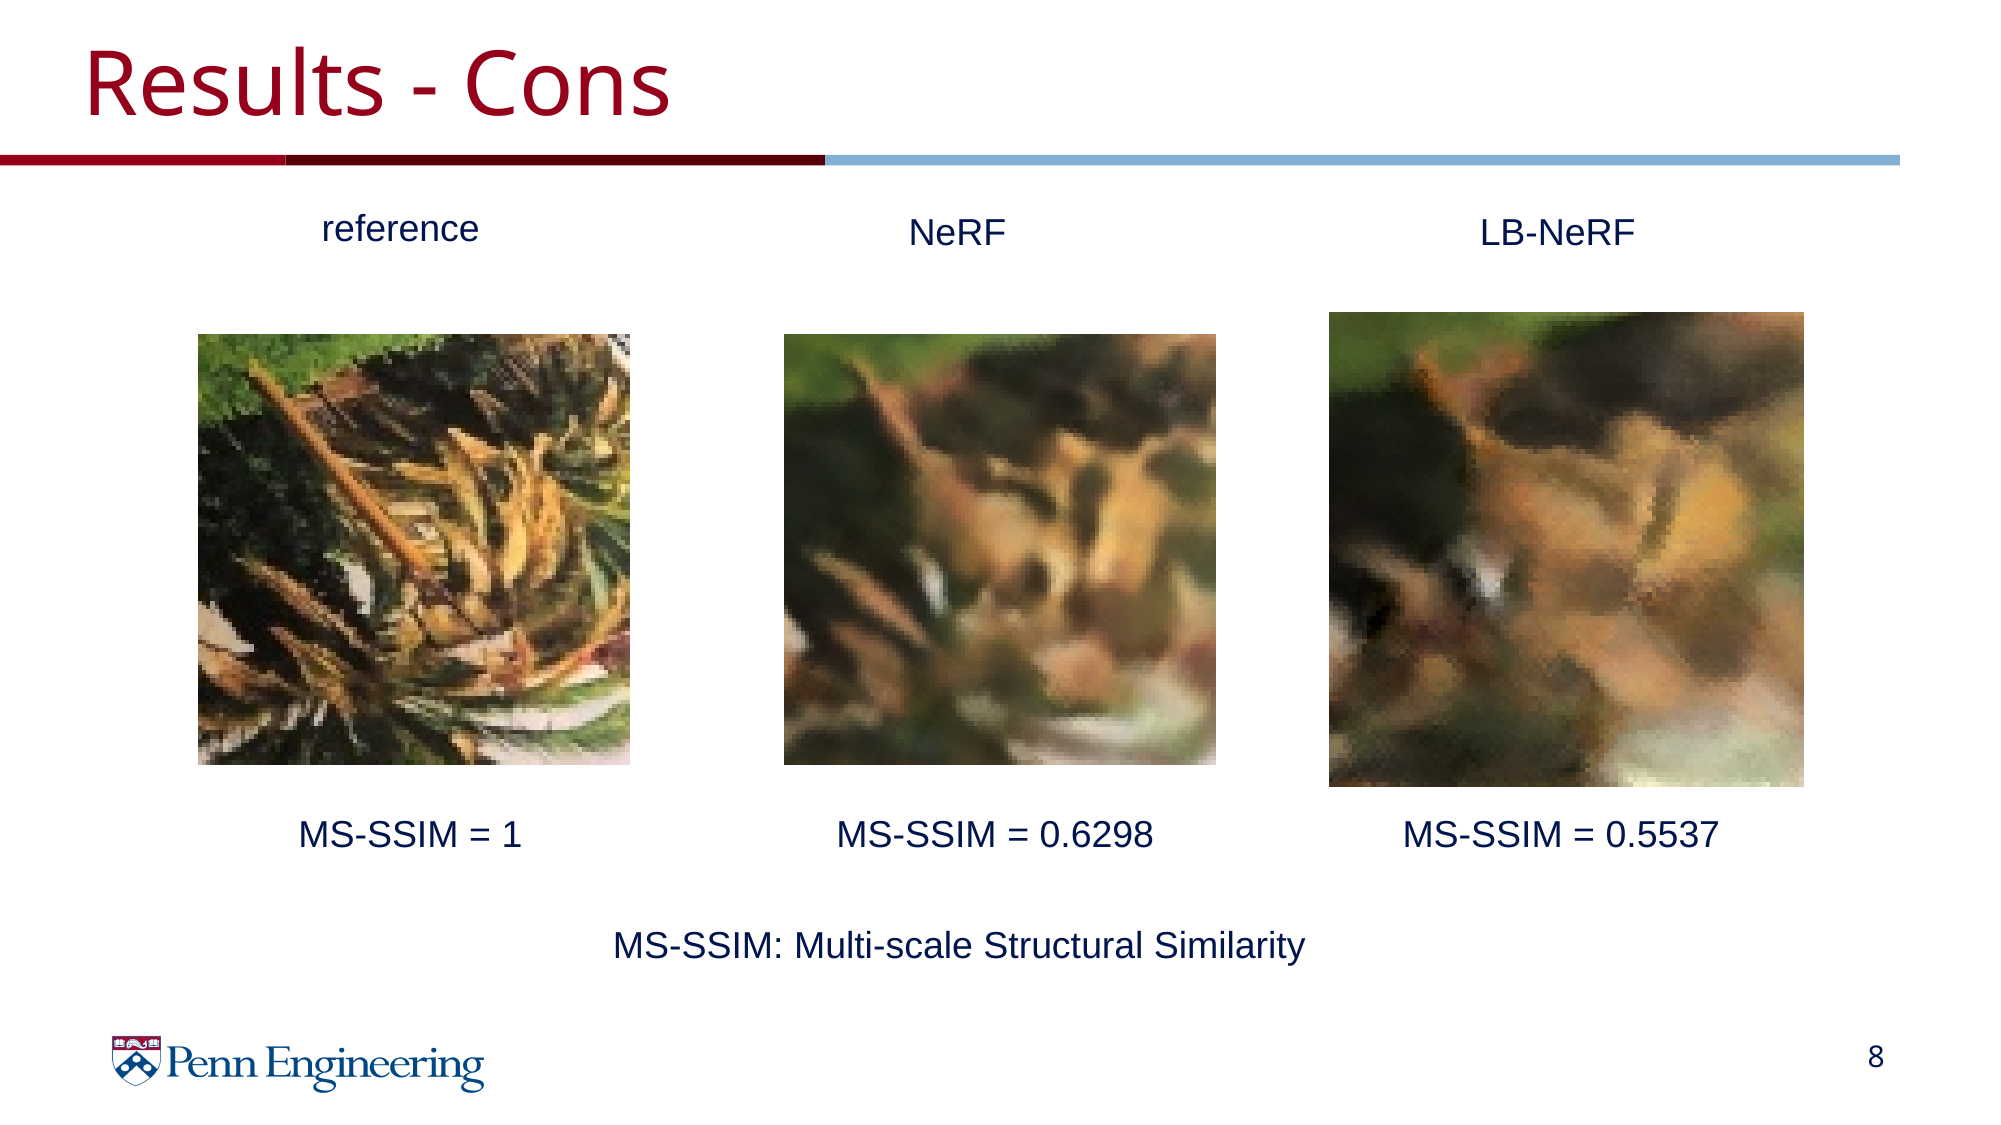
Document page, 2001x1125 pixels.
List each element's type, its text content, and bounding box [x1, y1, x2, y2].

text_box reference [306, 196, 521, 257]
title Results - Cons [67, 3, 1868, 156]
slide_number 8 [1433, 1027, 1900, 1088]
text_box NeRF [893, 200, 1042, 261]
picture [99, 1027, 496, 1097]
text_box MS-SSIM: Multi-scale Structural Similarity [598, 913, 1322, 974]
text_box MS-SSIM = 0.5537 [1387, 802, 1745, 863]
text_box MS-SSIM = 1 [283, 802, 545, 863]
picture [784, 333, 1216, 766]
picture [1328, 312, 1804, 787]
picture [198, 333, 630, 766]
text_box MS-SSIM = 0.6298 [821, 802, 1179, 863]
text_box LB-NeRF [1465, 200, 1667, 261]
